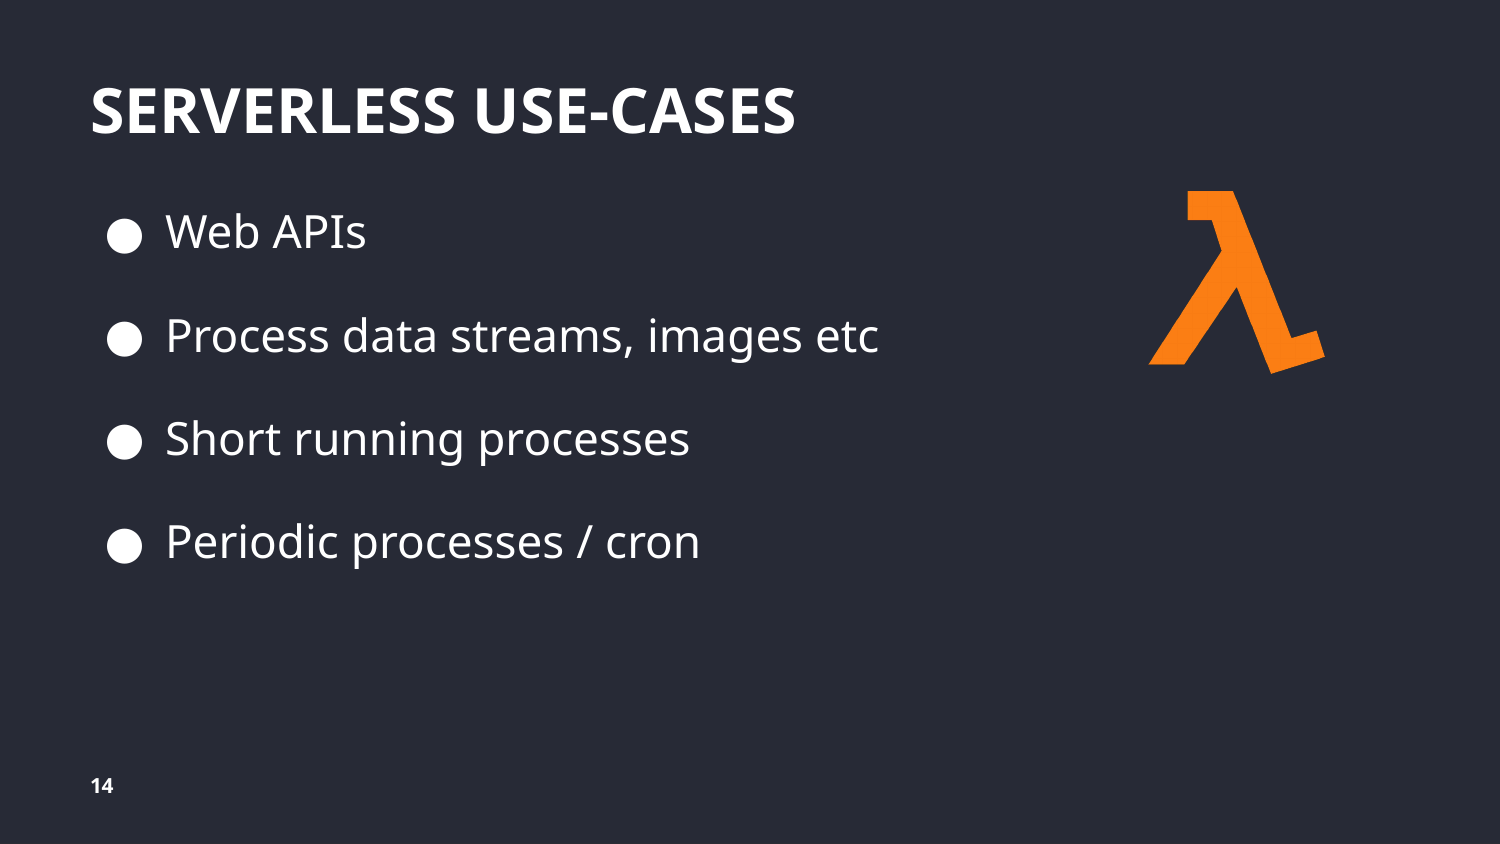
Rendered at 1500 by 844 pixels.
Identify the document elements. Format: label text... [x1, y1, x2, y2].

picture [1148, 191, 1326, 374]
title SERVERLESS USE-CASES [75, 57, 903, 160]
slide_number ‹#› [75, 766, 165, 807]
list Web APIs Process data streams, images etc Short running processes Periodic processes / cron [75, 160, 1149, 752]
